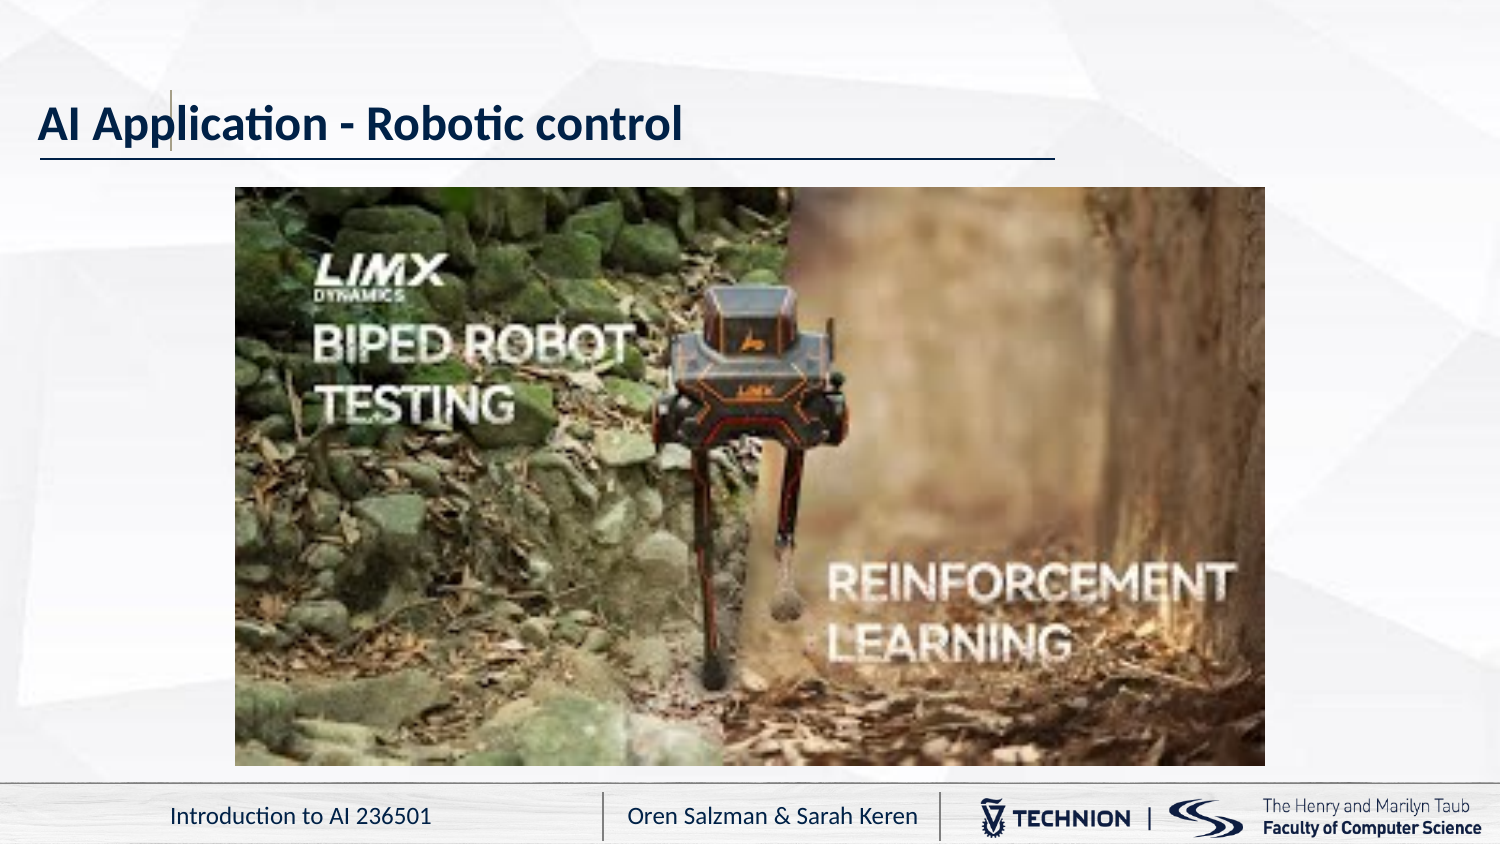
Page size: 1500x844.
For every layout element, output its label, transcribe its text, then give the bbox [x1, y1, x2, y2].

picture [980, 798, 1482, 838]
title AI Application - Robotic control [37, 38, 1463, 159]
picture [0, 0, 1500, 783]
